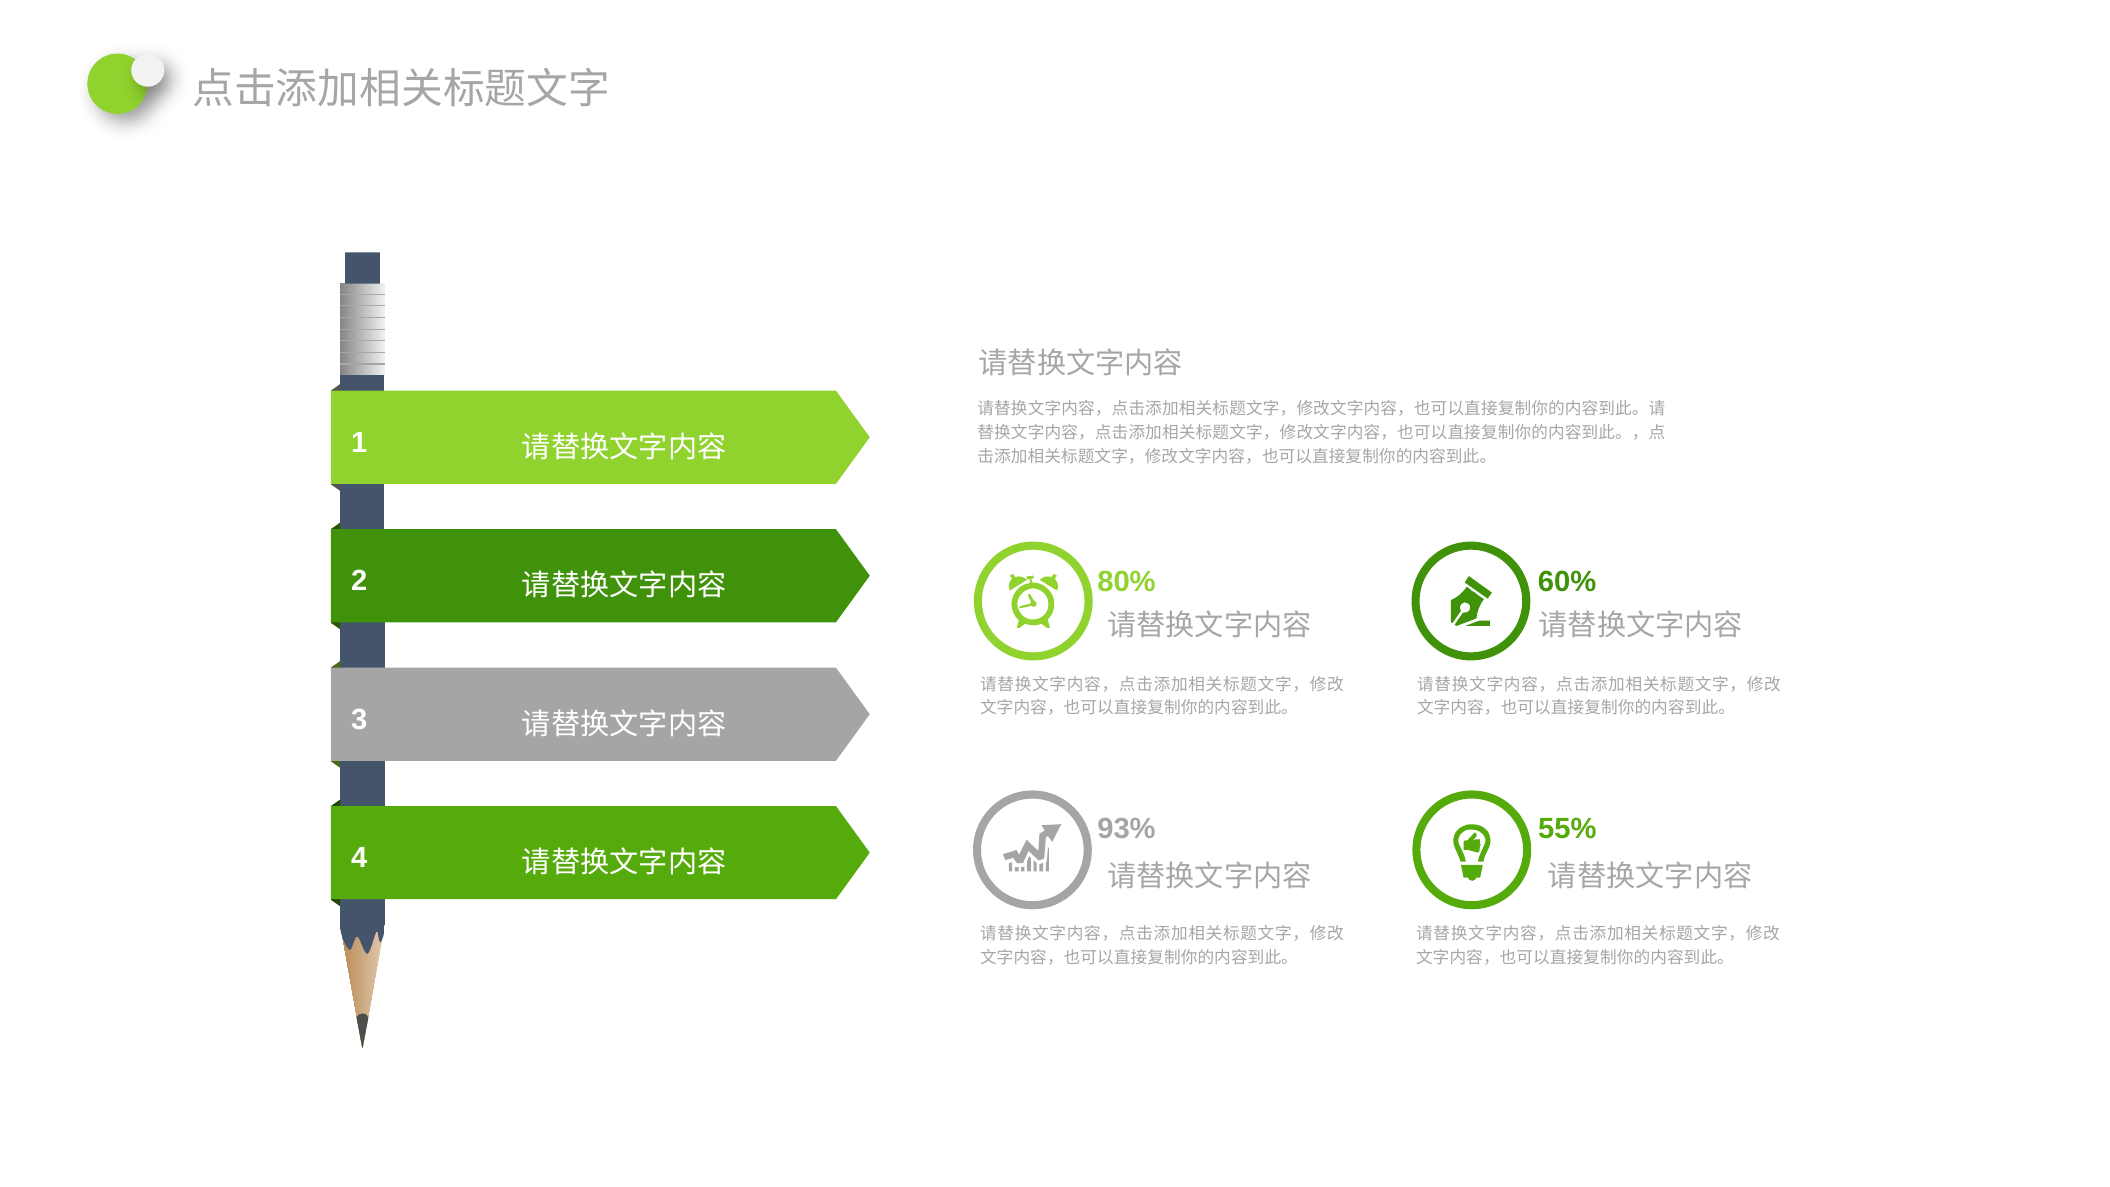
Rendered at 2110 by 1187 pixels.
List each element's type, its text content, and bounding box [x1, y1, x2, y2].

text_box 请替换文字内容 [963, 330, 1199, 386]
text_box [1453, 824, 1491, 862]
text_box 请替换文字内容 [1092, 842, 1328, 900]
text_box 请替换文字内容，点击添加相关标题文字，修改文字内容，也可以直接复制你的内容到此。 [1402, 662, 1796, 725]
text_box [1008, 573, 1055, 628]
text_box [1039, 862, 1044, 872]
text_box [1450, 576, 1492, 626]
text_box [130, 52, 166, 88]
text_box [1008, 862, 1013, 872]
text_box [972, 540, 1092, 662]
text_box [1045, 847, 1049, 872]
text_box 请替换文字内容，点击添加相关标题文字，修改文字内容，也可以直接复制你的内容到此。 [1401, 912, 1795, 975]
text_box 请替换文字内容，点击添加相关标题文字，修改文字内容，也可以直接复制你的内容到此。 [965, 912, 1359, 975]
text_box [1033, 860, 1037, 872]
text_box [1027, 856, 1031, 872]
text_box 请替换文字内容，点击添加相关标题文字，修改文字内容，也可以直接复制你的内容到此。请替换文字内容，点击添加相关标题文字，修改文字内容，也可以直接复制你的内容到此。，点击添加相关标题文字，修改文字内容，也可以直接复制你的内容到此。 [962, 386, 1681, 473]
text_box [1460, 864, 1483, 881]
text_box 请替换文字内容 [1533, 842, 1768, 900]
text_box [330, 252, 870, 1049]
text_box 请替换文字内容 [1523, 592, 1759, 649]
text_box 55% [1523, 795, 1612, 853]
text_box [1411, 789, 1533, 911]
text_box 93% [1082, 795, 1171, 853]
text_box 80% [1082, 547, 1171, 605]
text_box 请替换文字内容，点击添加相关标题文字，修改文字内容，也可以直接复制你的内容到此。 [965, 662, 1359, 725]
text_box [1039, 573, 1058, 591]
text_box [971, 789, 1092, 911]
text_box 60% [1523, 547, 1612, 605]
text_box 请替换文字内容 [1092, 592, 1328, 649]
text_box [1003, 824, 1062, 864]
text_box [1410, 540, 1523, 662]
text_box [86, 52, 142, 115]
text_box 点击添加相关标题文字 [176, 53, 680, 114]
